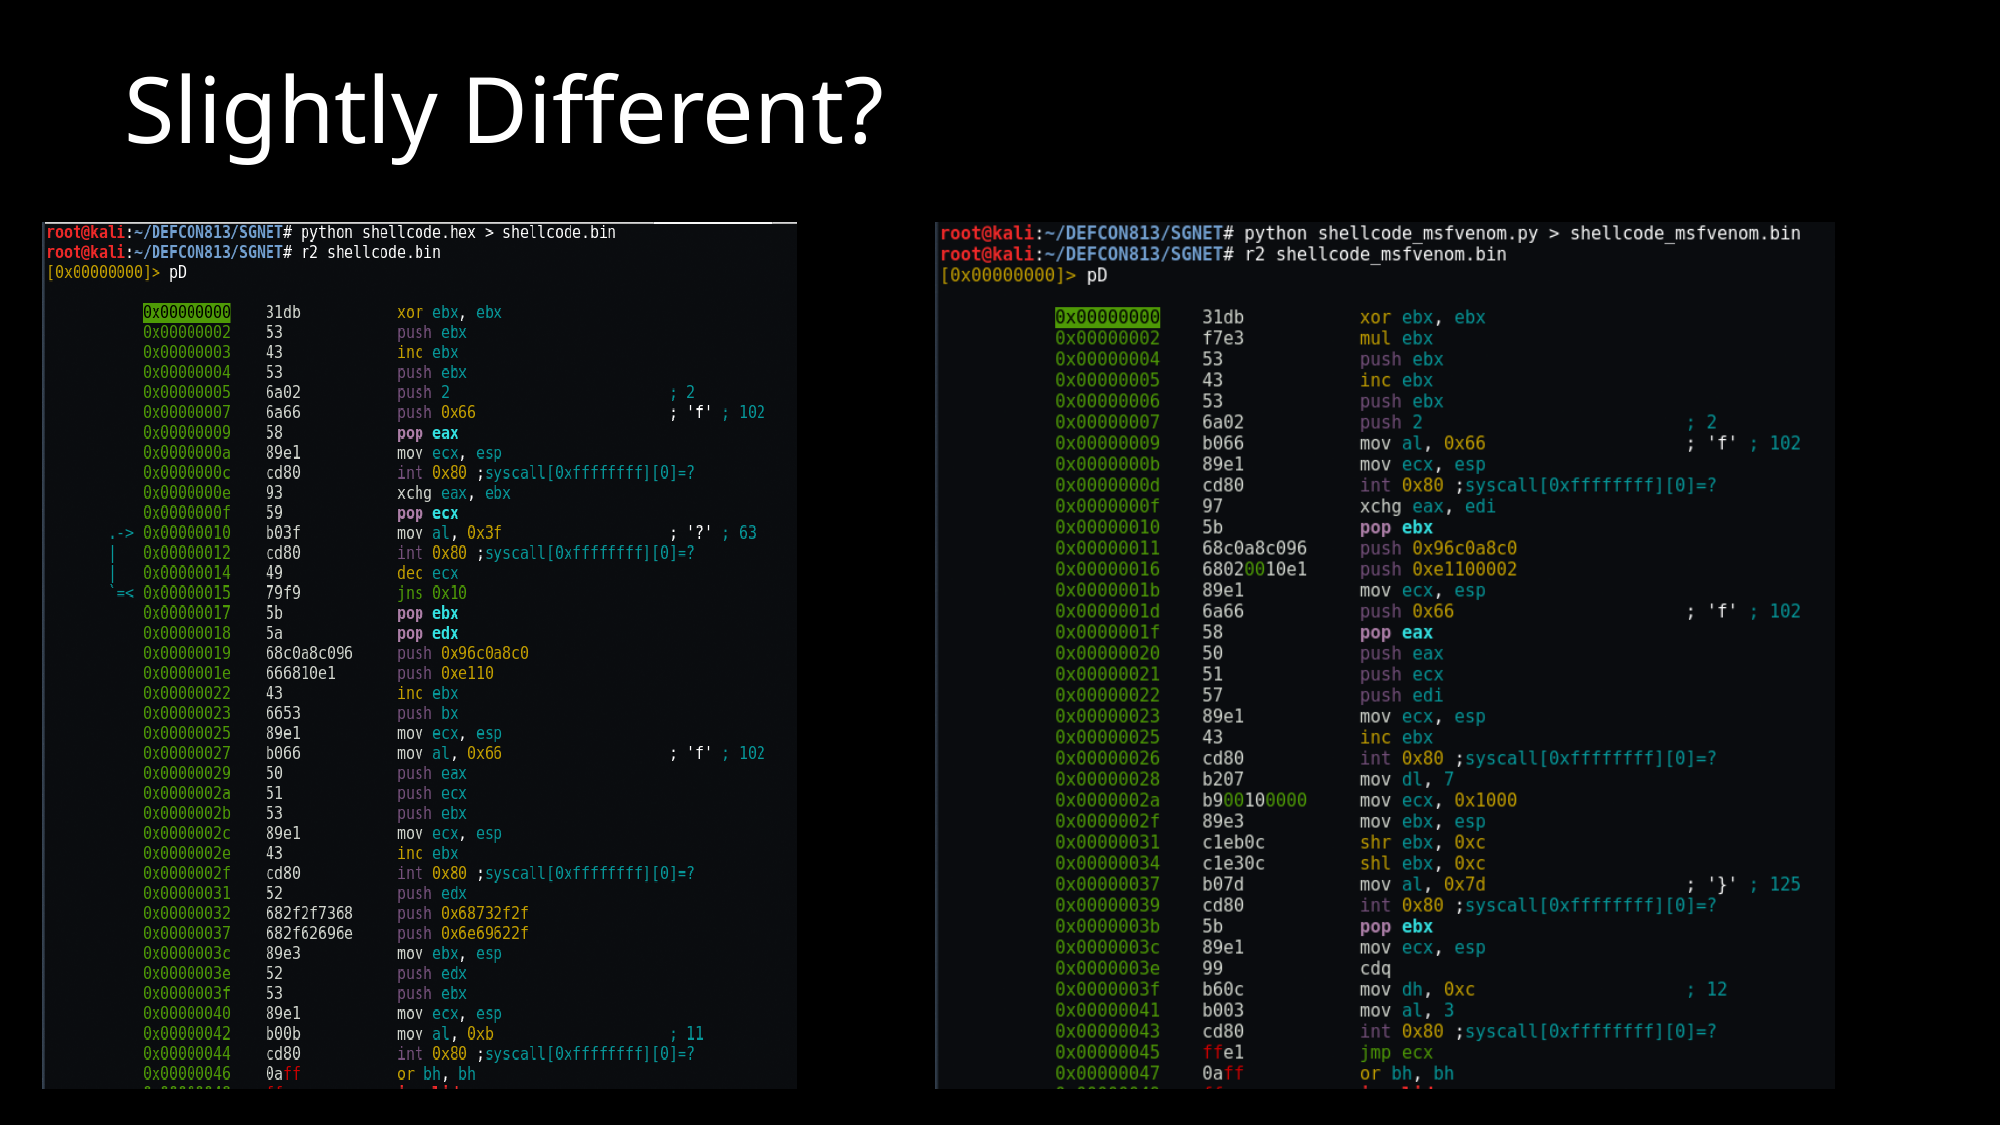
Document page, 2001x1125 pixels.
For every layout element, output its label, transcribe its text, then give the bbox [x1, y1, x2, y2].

picture [935, 222, 1835, 1089]
picture [42, 222, 797, 1089]
title Slightly Different? [109, 5, 1835, 223]
